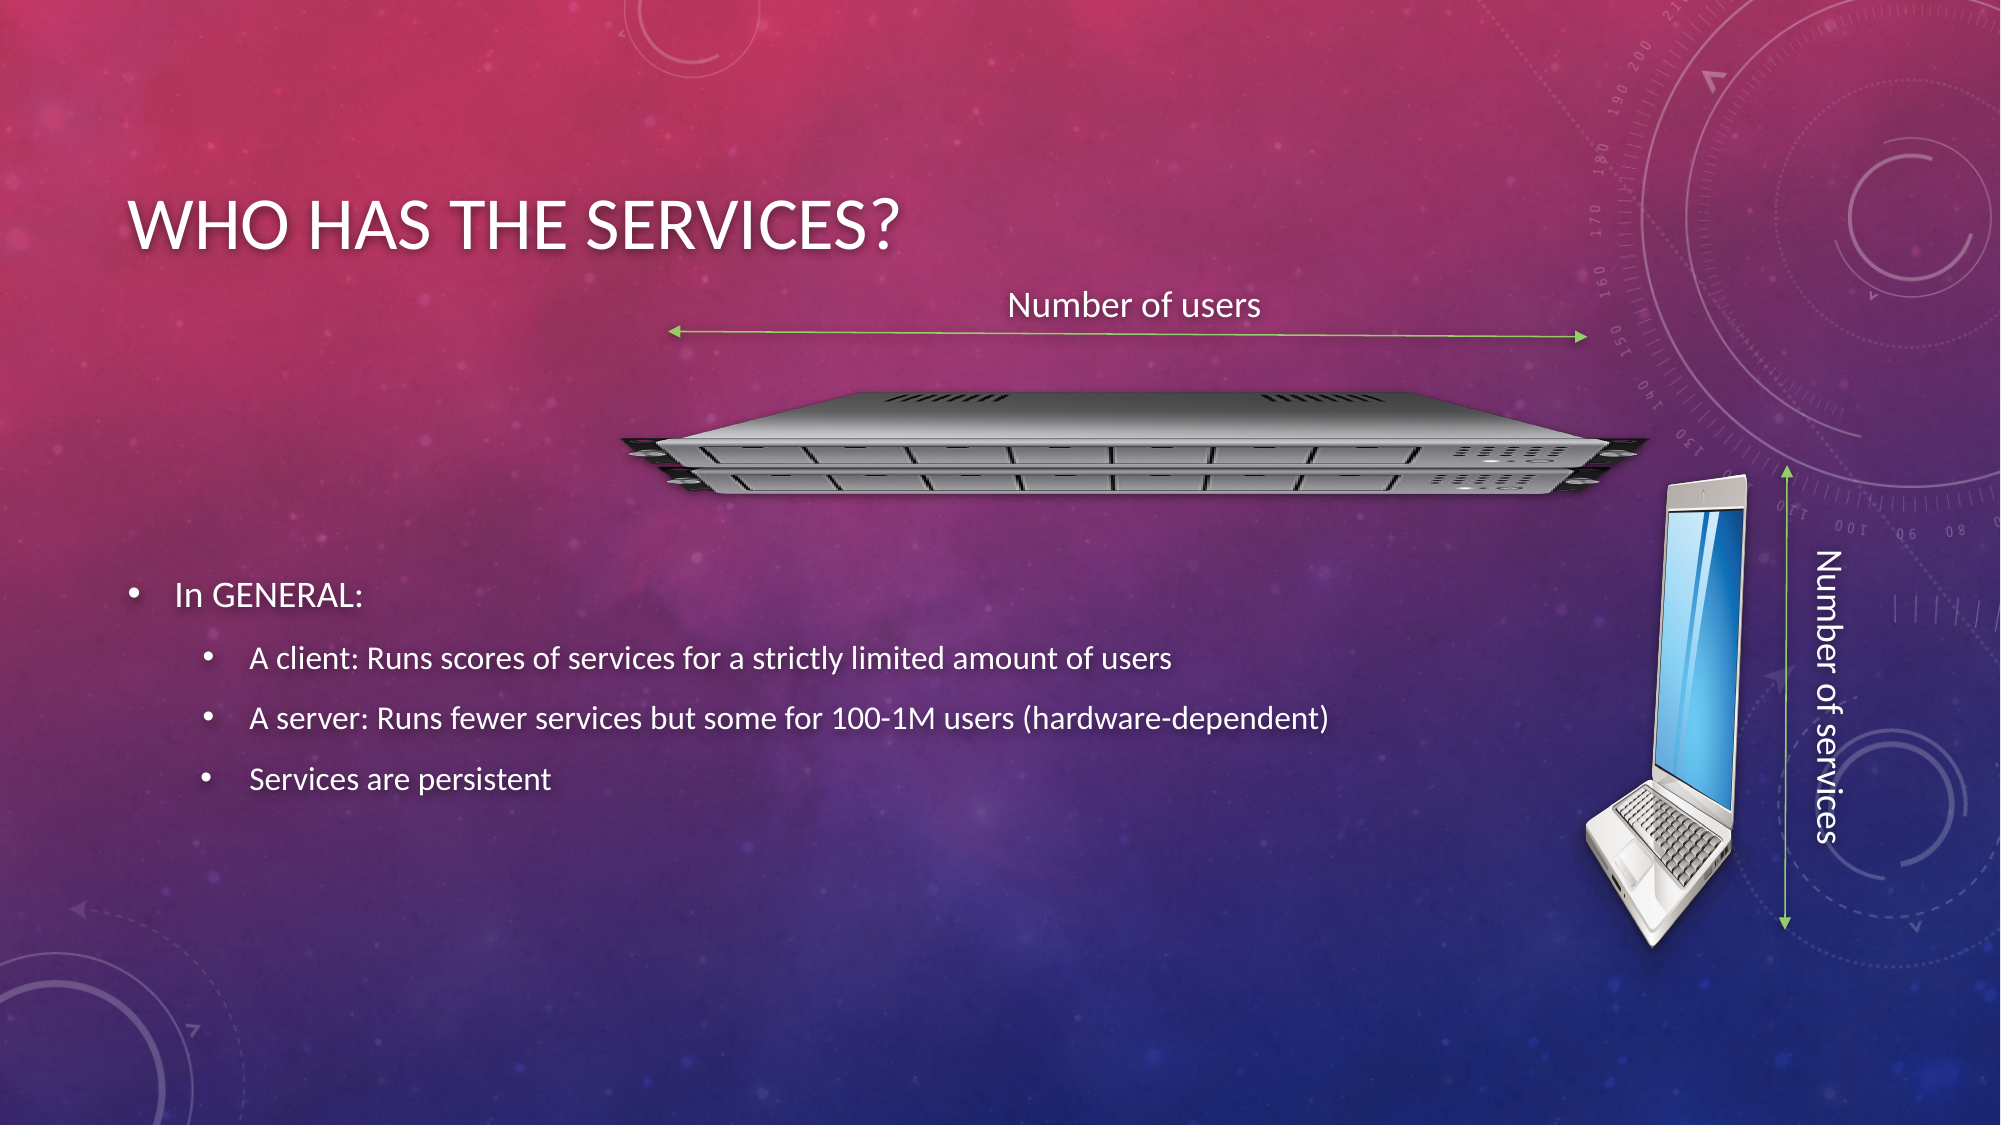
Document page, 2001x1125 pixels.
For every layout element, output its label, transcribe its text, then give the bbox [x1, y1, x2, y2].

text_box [667, 331, 1588, 337]
list In GENERAL: A client: Runs scores of services for a strictly limited amount of users A server: Runs fewer services but some for 100-1M users (hardware-dependent) Services are persistent [112, 351, 1775, 950]
picture [0, 0, 2001, 1125]
text_box Number of services [1801, 472, 1863, 923]
title WHO HAS THE SERVICES? [112, 99, 1121, 339]
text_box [1784, 464, 1788, 930]
text_box Number of users [909, 272, 1360, 329]
